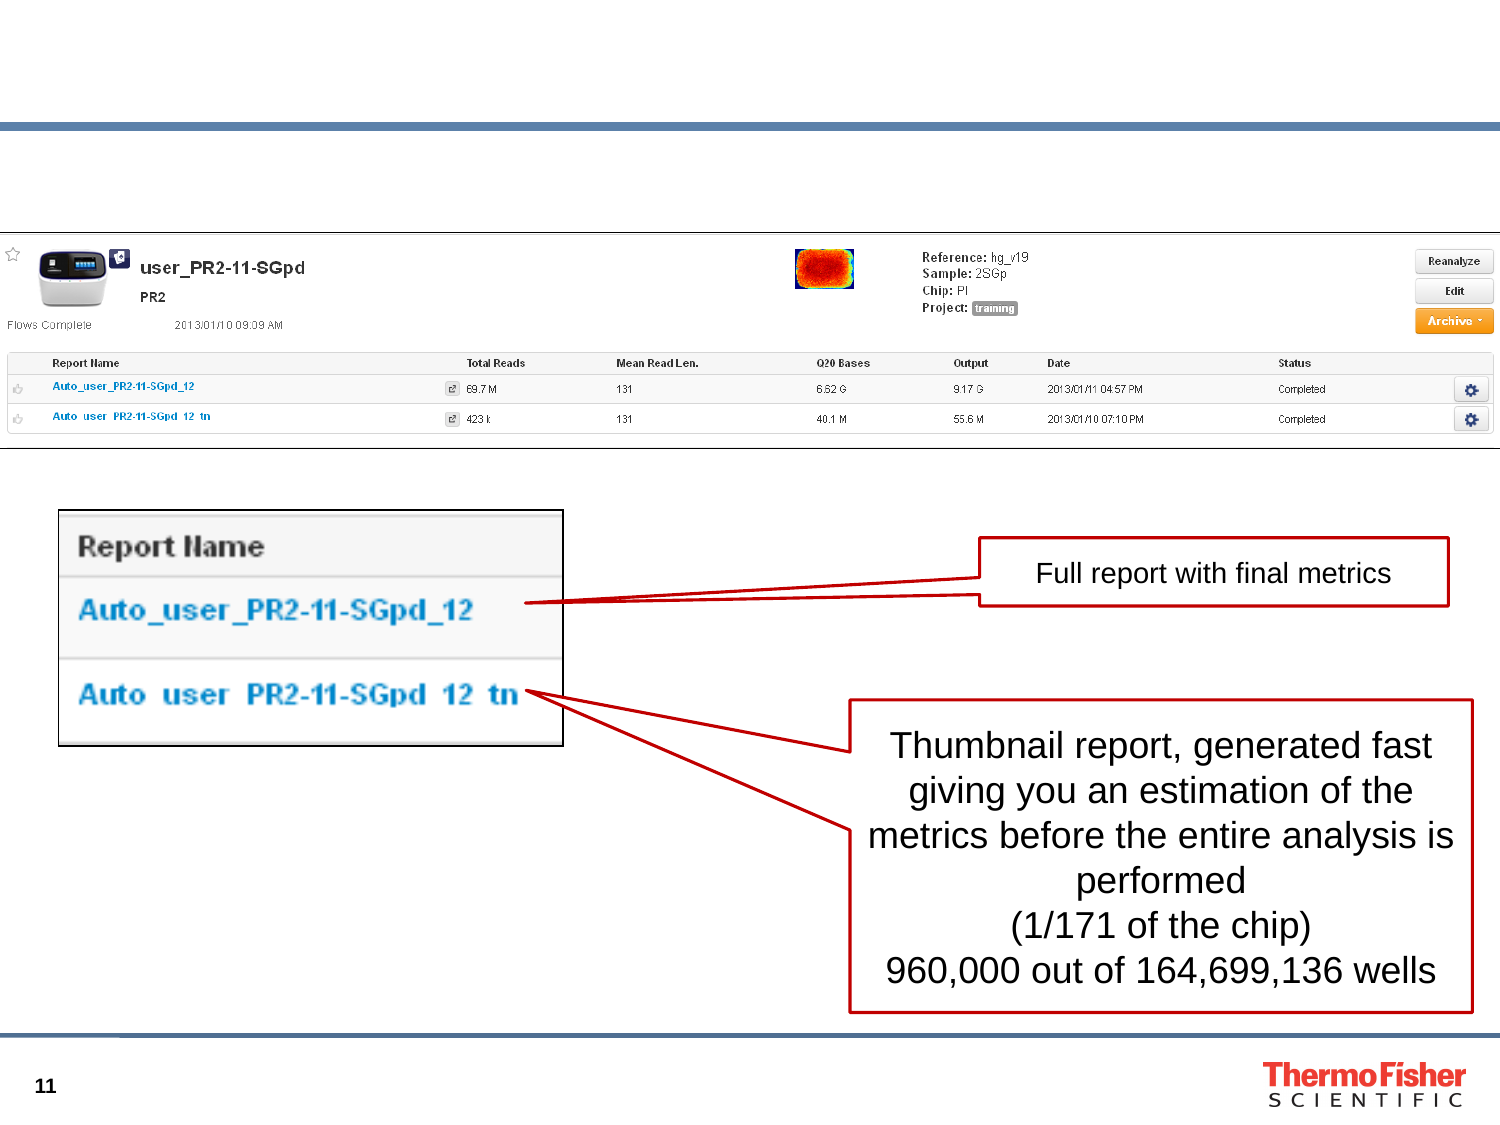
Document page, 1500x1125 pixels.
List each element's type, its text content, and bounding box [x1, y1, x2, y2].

picture [1263, 1062, 1466, 1107]
picture [59, 510, 563, 746]
picture [0, 233, 1500, 448]
text_box Thumbnail report, generated fast giving you an estimation of the metrics before the entire analysis is performed (1/171 of the chip) 960,000 out of 164,699,136 wells [568, 696, 1474, 1015]
text_box Full report with final metrics [568, 536, 1450, 608]
